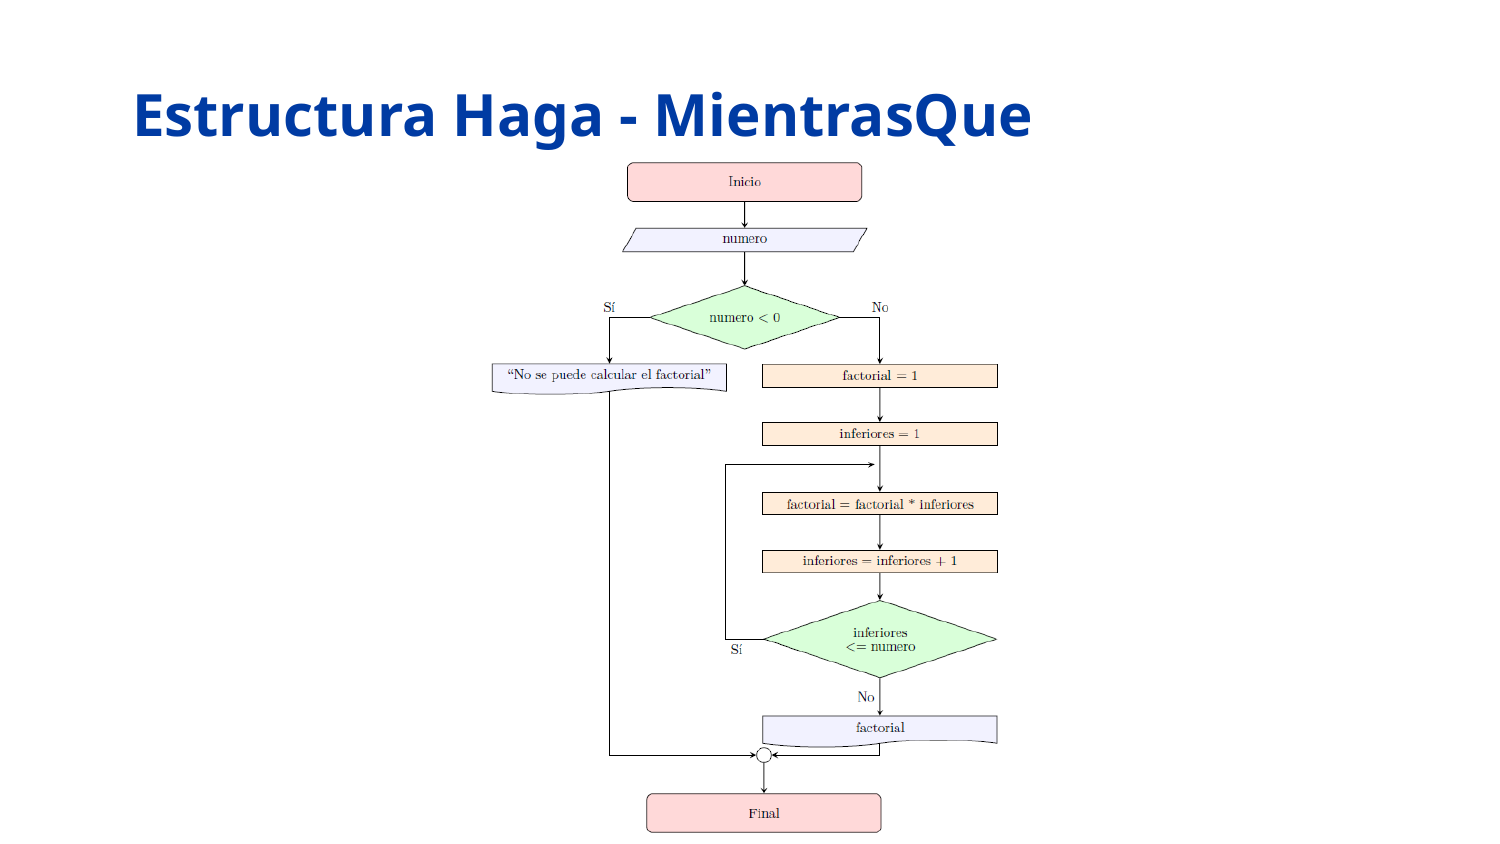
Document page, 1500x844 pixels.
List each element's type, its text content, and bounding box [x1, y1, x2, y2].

title Estructura Haga - MientrasQue [116, 63, 1383, 157]
picture [475, 156, 1025, 840]
